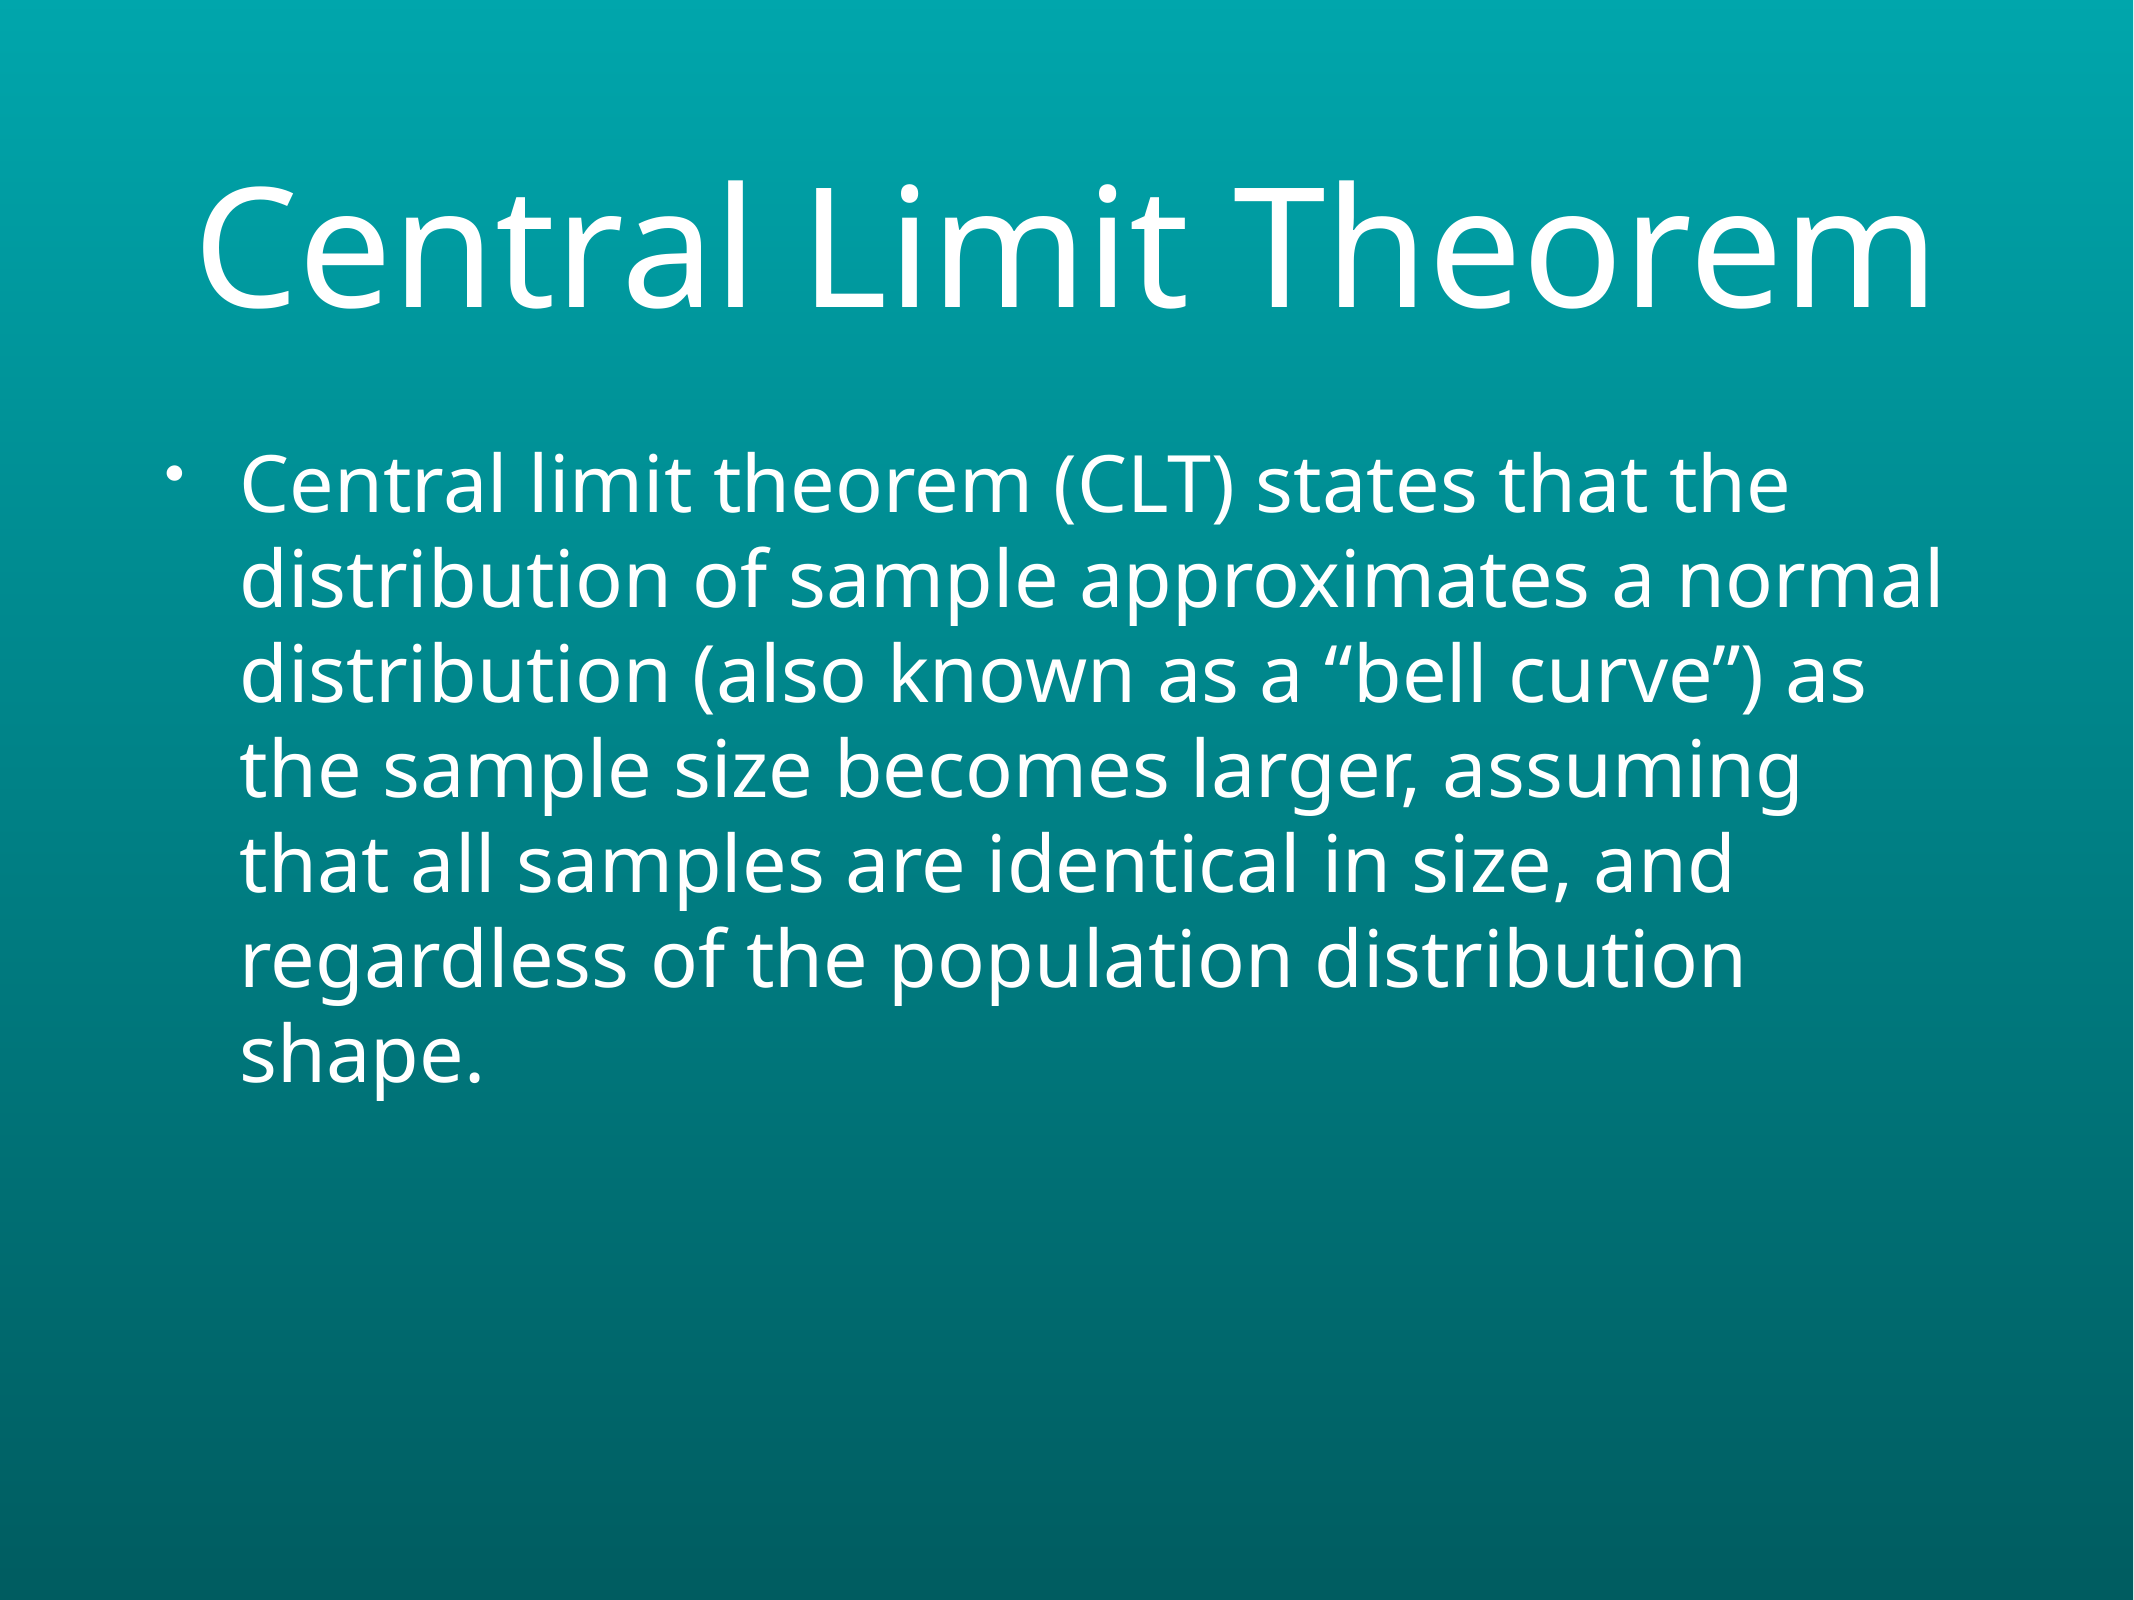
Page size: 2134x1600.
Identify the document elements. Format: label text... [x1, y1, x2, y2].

list Central limit theorem (CLT) states that the distribution of sample approximates a normal distribution (also known as a “bell curve”) as the sample size becomes larger, assuming that all samples are identical in size, and regardless of the population distribution shape. [155, 424, 1978, 1457]
title Central Limit Theorem [155, 66, 1978, 416]
